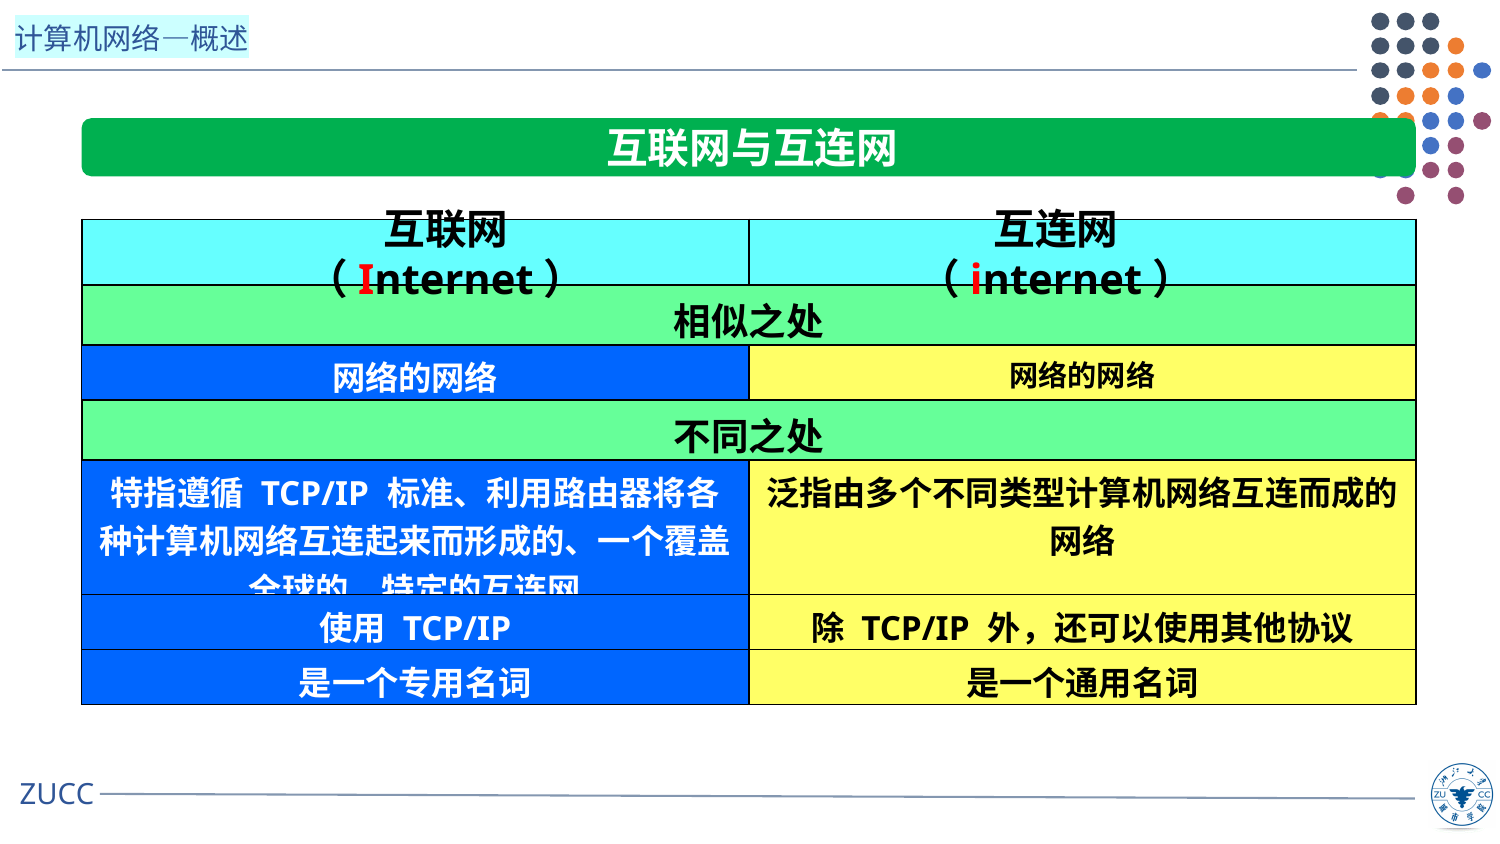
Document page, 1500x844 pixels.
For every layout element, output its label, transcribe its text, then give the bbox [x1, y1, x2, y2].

table_header [1268, 220, 1415, 284]
table_cell 网络的网络 [750, 346, 1415, 399]
text_box 互联网与互连网 [591, 114, 914, 180]
table_cell 相似之处 [83, 286, 1415, 344]
text_box [81, 118, 591, 177]
table_header [658, 220, 748, 284]
table_cell 泛指由多个不同类型计算机网络互连而成的网络 [750, 461, 1415, 594]
table_cell 是一个专用名词 [82, 650, 748, 704]
picture [1415, 750, 1500, 837]
table_header [83, 220, 234, 284]
text_box 互联网（Internet） [234, 214, 658, 291]
table_cell 特指遵循 TCP/IP 标准、利用路由器将各种计算机网络互连起来而形成的、一个覆盖全球的、特定的互连网 [82, 461, 748, 594]
table_cell 不同之处 [83, 401, 1415, 459]
table_cell 使用 TCP/IP [82, 595, 748, 649]
table_cell 是一个通用名词 [750, 650, 1415, 704]
table_header [750, 220, 844, 284]
text_box [914, 118, 1416, 177]
table_cell 网络的网络 [82, 346, 748, 399]
text_box 互连网（internet） [844, 214, 1268, 291]
table_cell 除 TCP/IP 外，还可以使用其他协议 [750, 595, 1415, 649]
